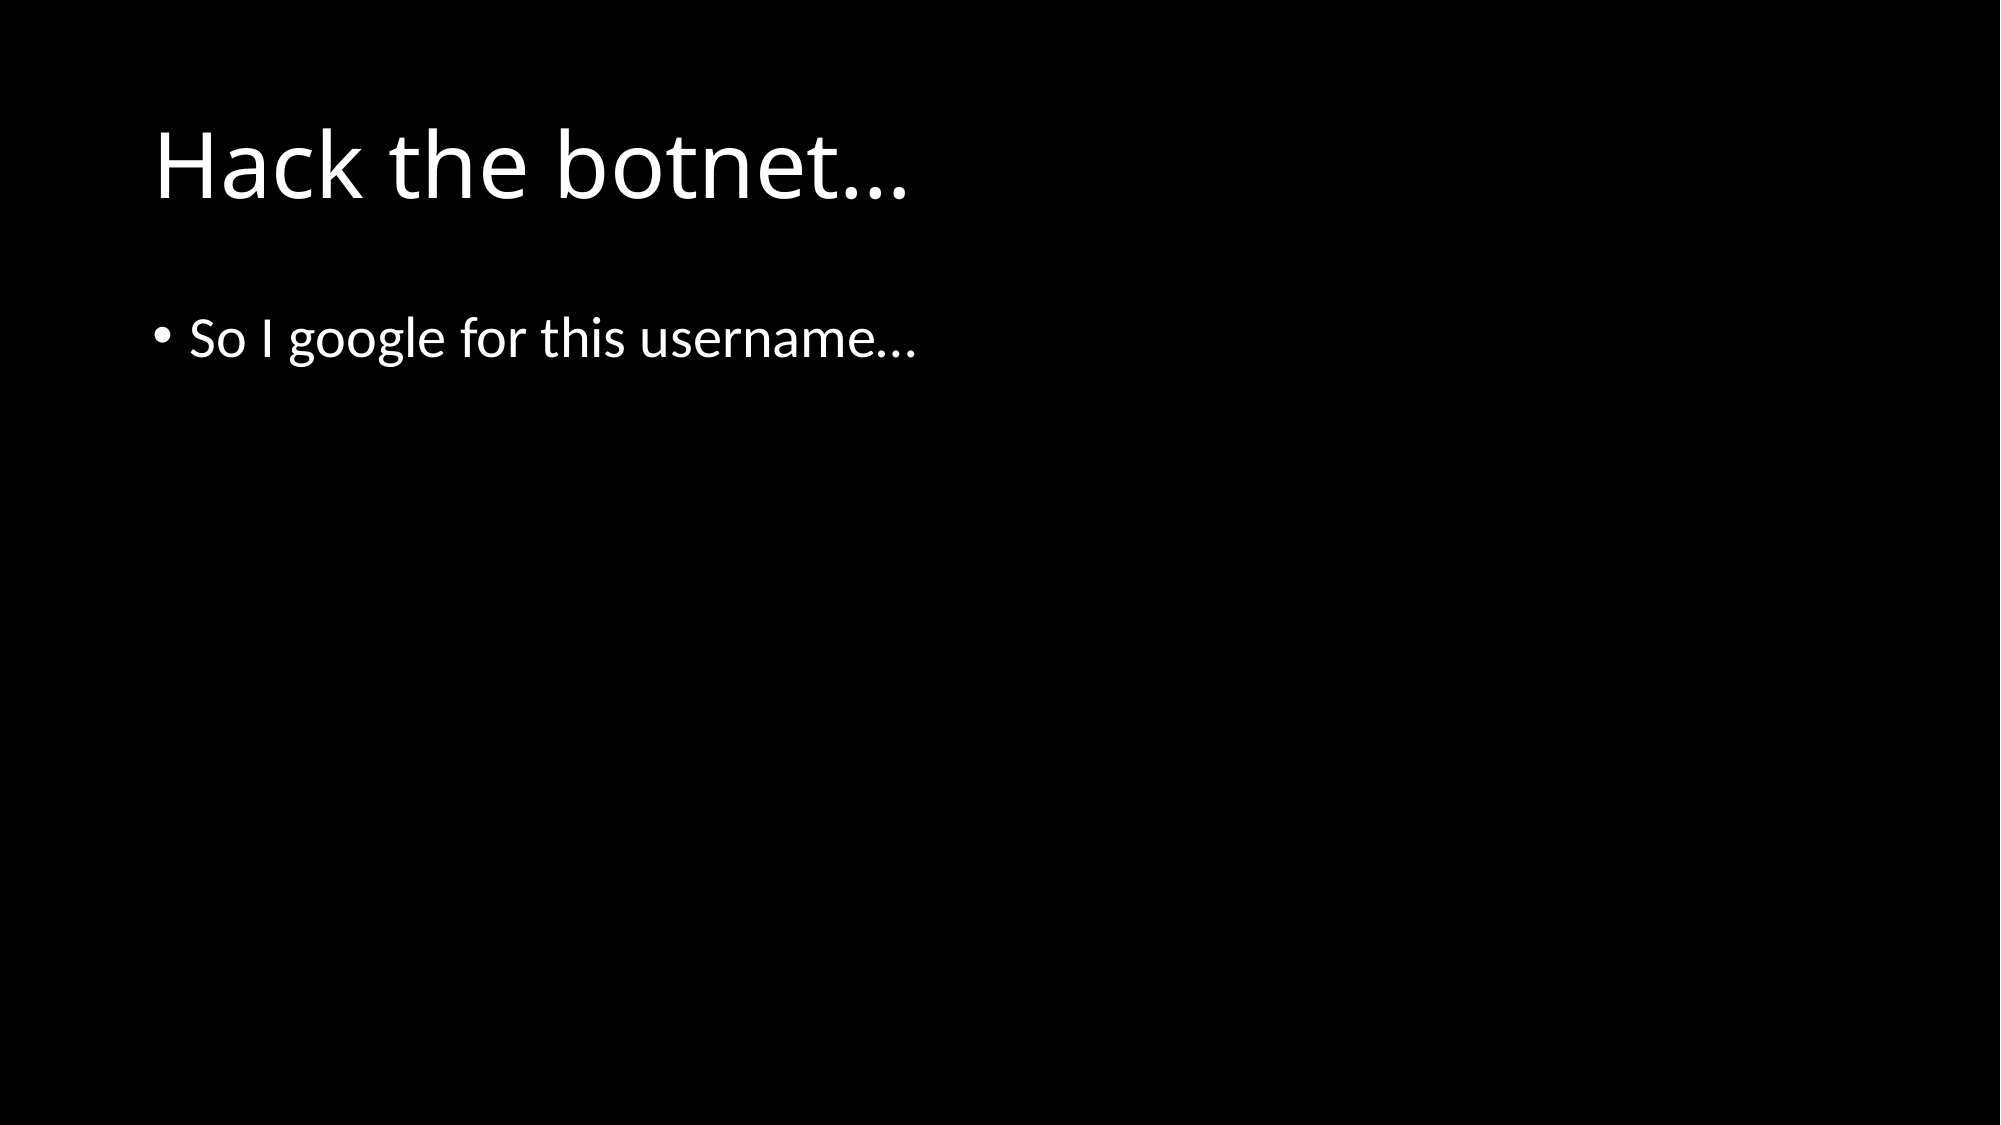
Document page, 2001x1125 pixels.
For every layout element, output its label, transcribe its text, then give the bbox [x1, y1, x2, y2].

title Hack the botnet… [137, 59, 1863, 278]
list So I google for this username… [137, 299, 1863, 1014]
